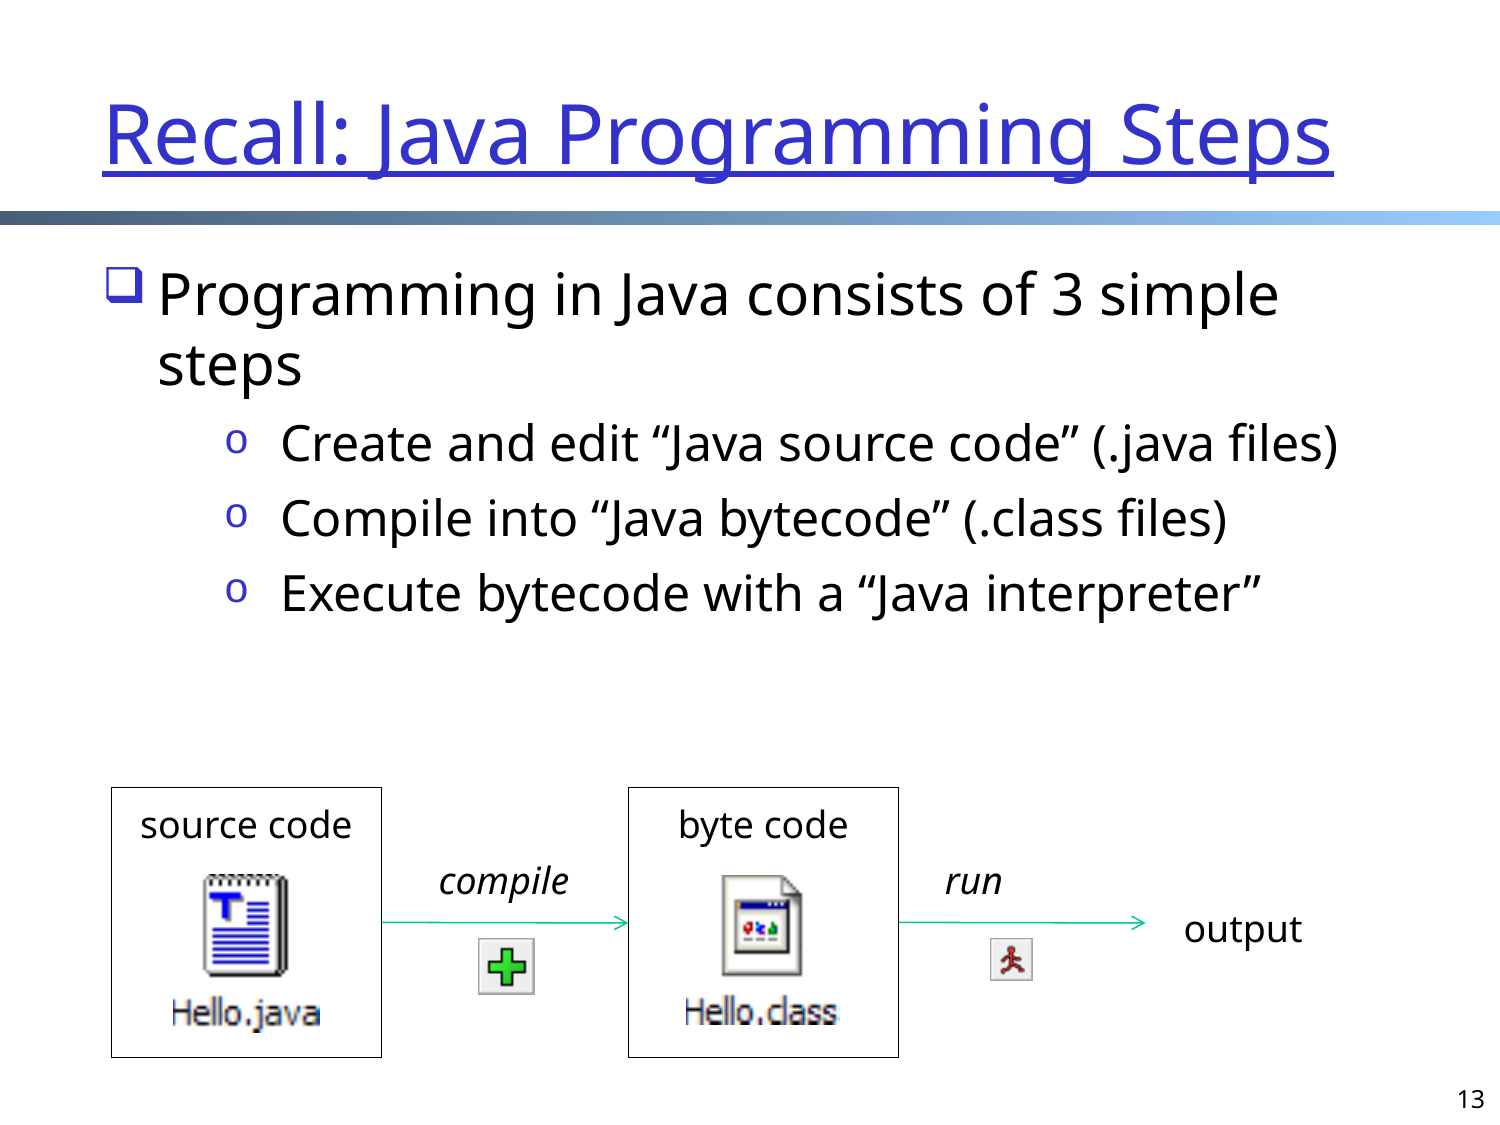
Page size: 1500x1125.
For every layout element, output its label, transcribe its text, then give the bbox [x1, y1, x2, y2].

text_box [1424, 212, 1428, 224]
text_box Recall: Java Programming Steps [87, 37, 1413, 225]
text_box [902, 850, 1313, 982]
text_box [111, 787, 379, 1058]
text_box Programming in Java consists of 3 simple steps Create and edit “Java source code” (.java files) Compile into “Java bytecode” (.class files) Execute bytecode with a “Java interpreter” [87, 249, 1425, 625]
text_box 13 [1150, 1050, 1500, 1125]
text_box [381, 787, 899, 1058]
